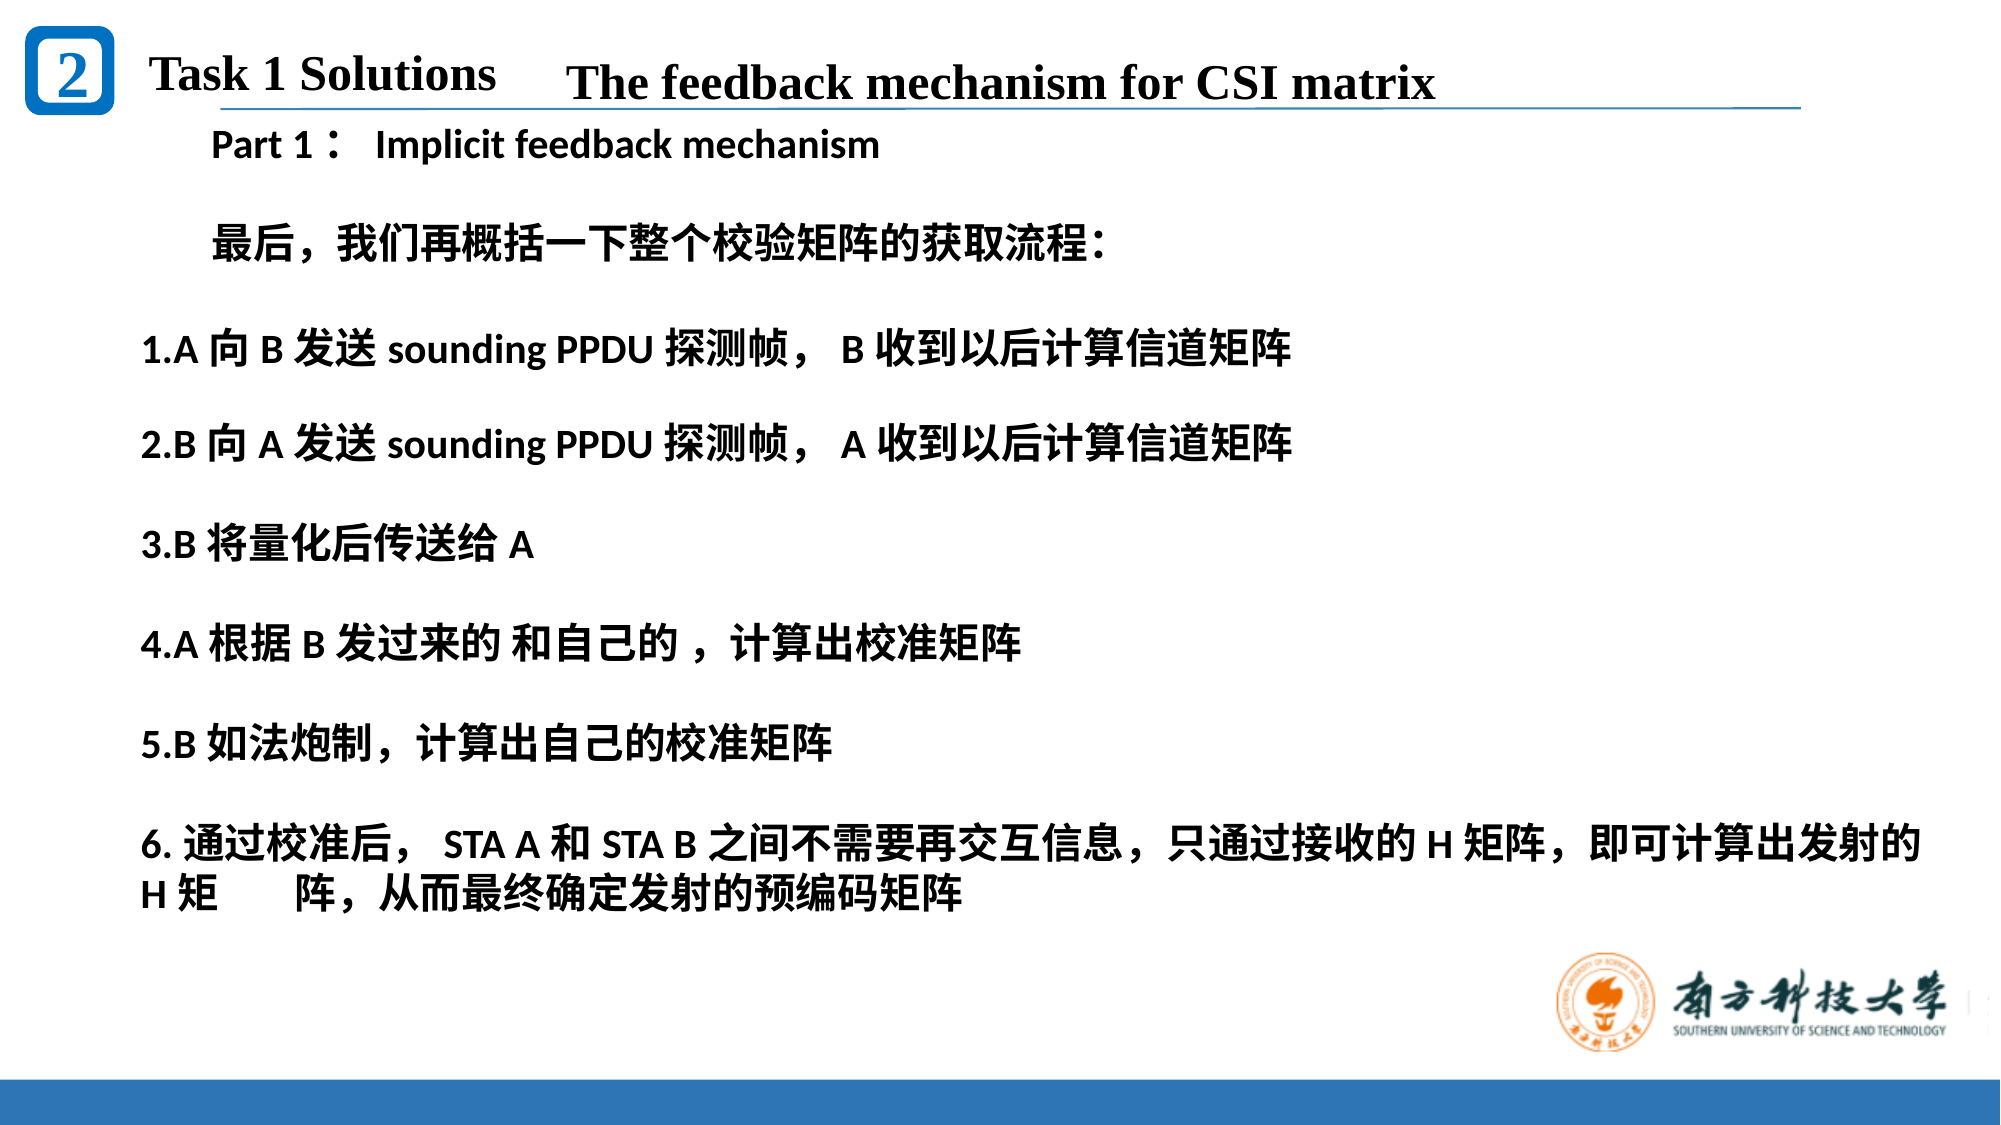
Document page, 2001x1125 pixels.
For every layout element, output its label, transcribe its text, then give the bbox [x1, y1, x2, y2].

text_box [26, 27, 575, 115]
picture [1496, 928, 1989, 1074]
text_box The feedback mechanism for CSI matrix [575, 42, 1913, 238]
text_box Part 1：Implicit feedback mechanism 最后，我们再概括一下整个校验矩阵的获取流程： [196, 109, 1864, 324]
